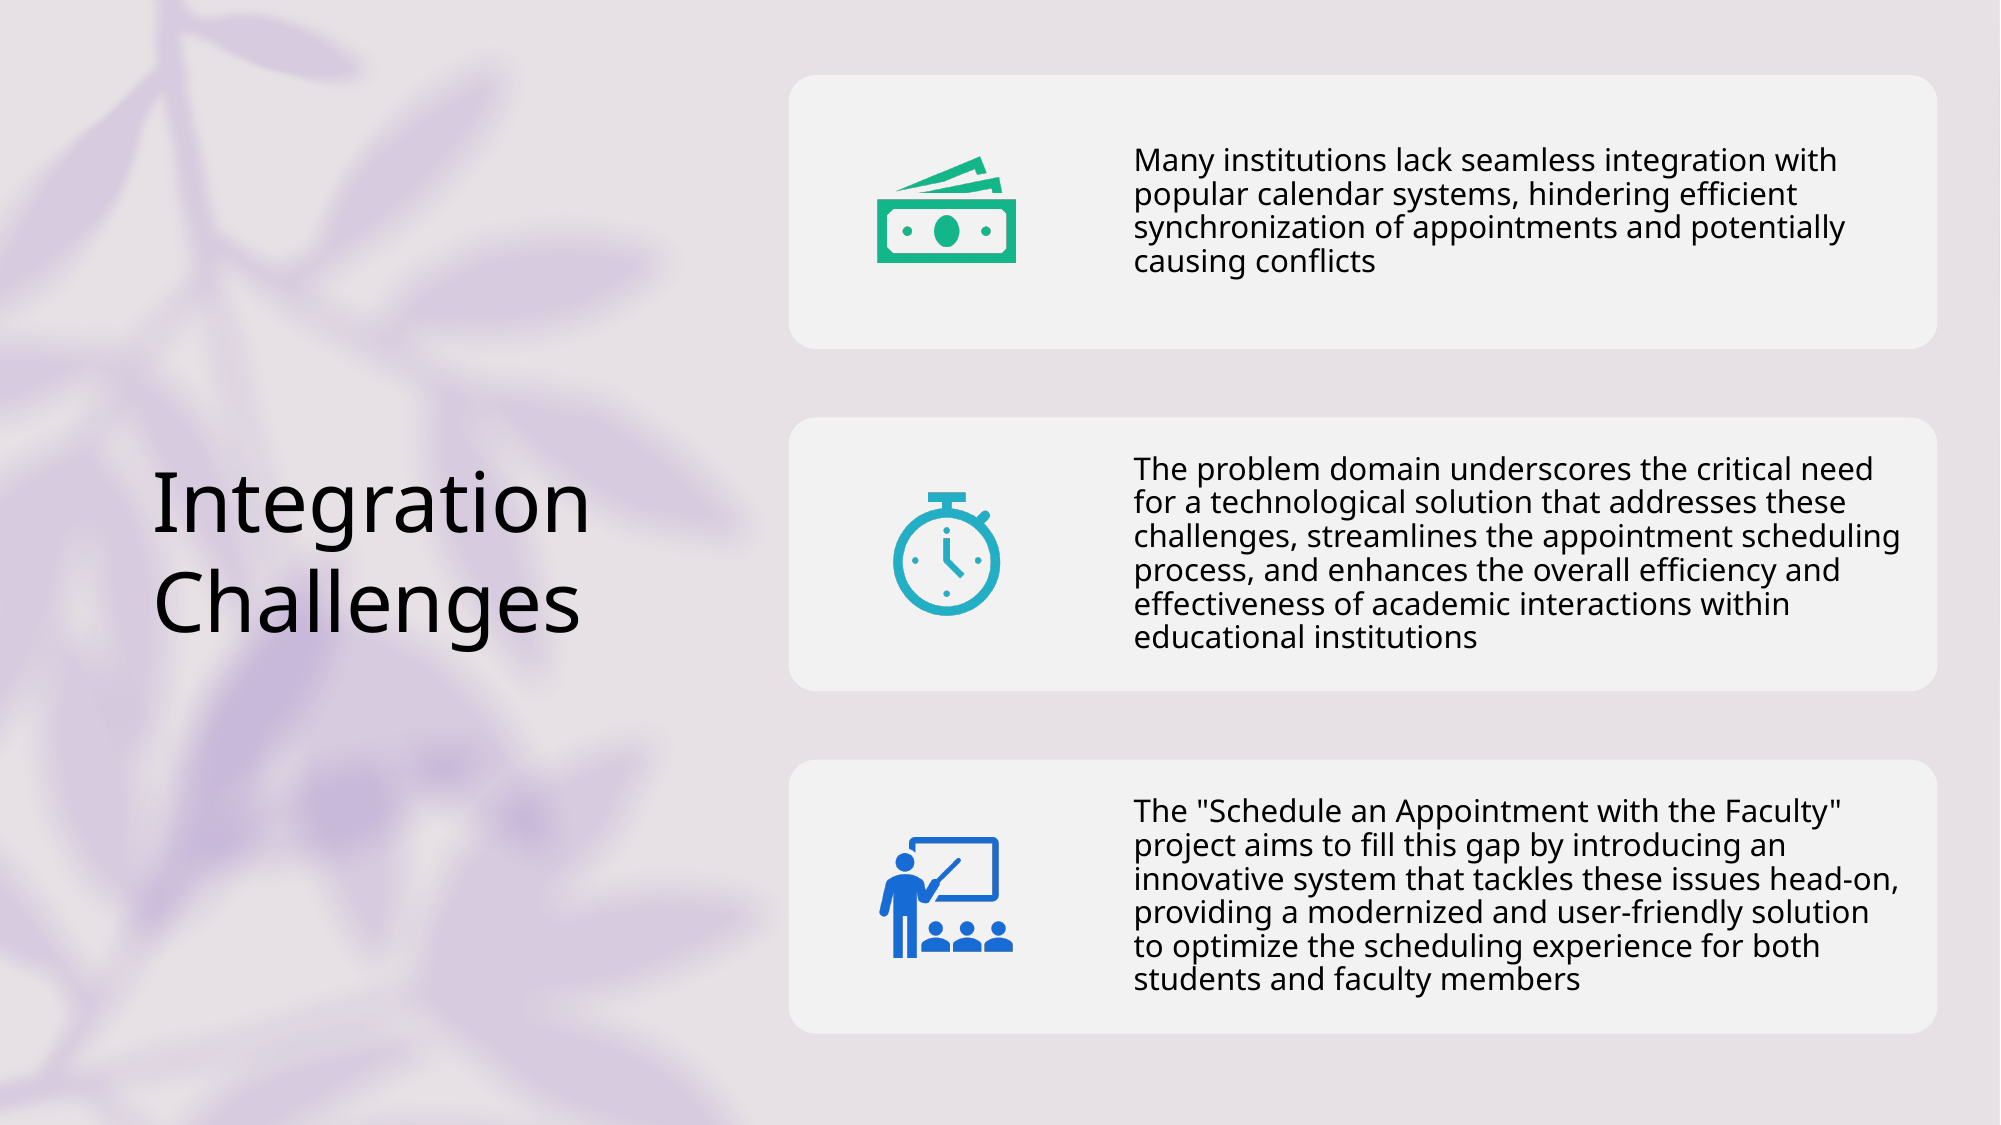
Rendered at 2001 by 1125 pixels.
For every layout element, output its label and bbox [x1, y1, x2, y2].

text_box [860, 0, 2000, 1125]
text_box [0, 0, 860, 1125]
list [788, 74, 1938, 1034]
